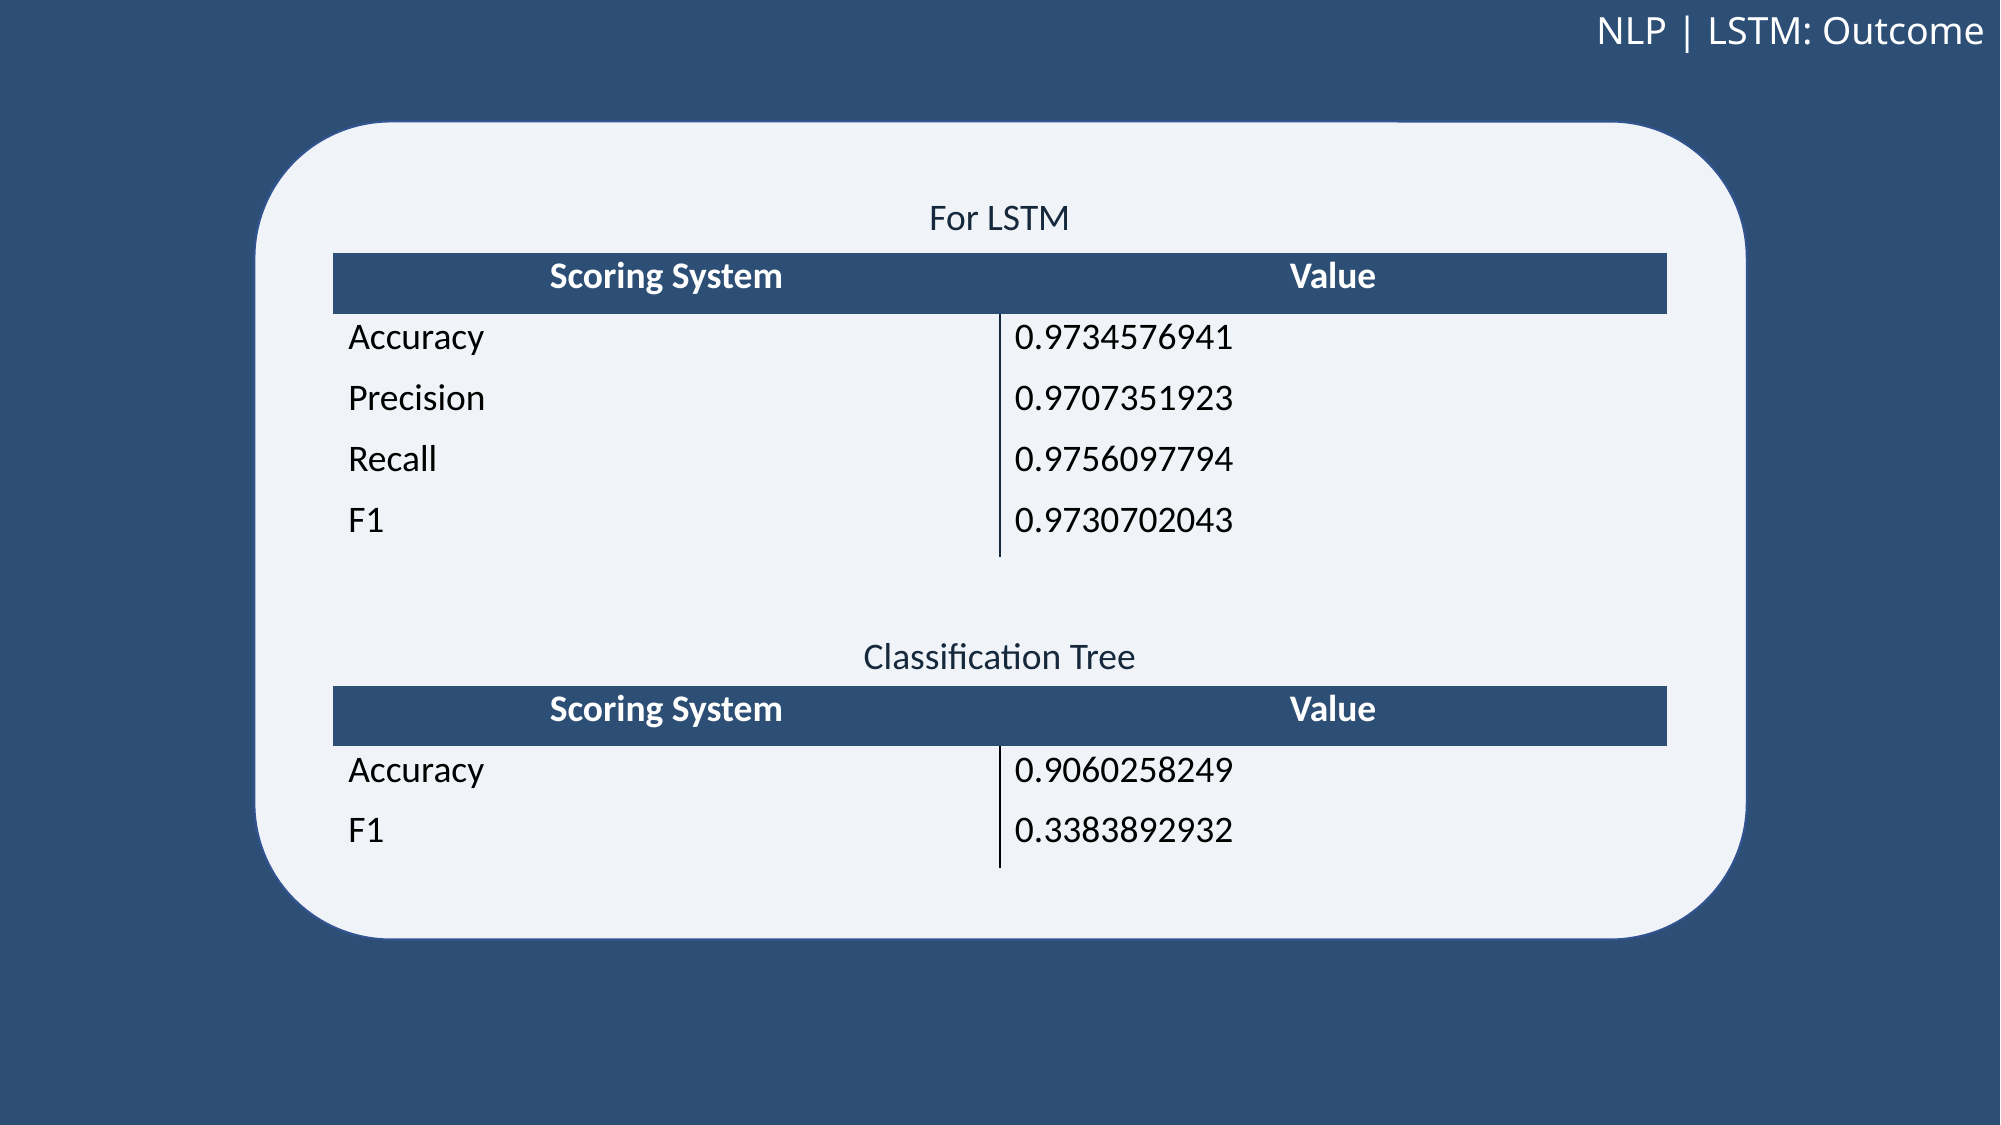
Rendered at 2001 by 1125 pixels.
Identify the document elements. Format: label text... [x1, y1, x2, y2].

table_header Value [1000, 686, 1667, 746]
table_cell Accuracy [333, 314, 999, 375]
table_cell 0.3383892932 [1001, 807, 1667, 868]
table_cell F1 [333, 807, 999, 868]
table_cell 0.9707351923 [1001, 375, 1667, 436]
text_box For LSTM [682, 185, 1318, 246]
table_cell 0.9060258249 [1001, 746, 1667, 807]
text_box Classification Tree [682, 624, 1318, 685]
table_header Scoring System [333, 253, 1000, 314]
table_cell 0.9756097794 [1001, 436, 1667, 496]
table_cell Precision [333, 375, 999, 436]
text_box [253, 120, 1748, 941]
table_cell 0.9730702043 [1001, 496, 1667, 557]
table_header Value [1000, 253, 1667, 314]
table_cell Recall [333, 436, 999, 496]
table_cell F1 [333, 496, 999, 557]
text_box NLP | LSTM: Outcome [1143, 0, 2000, 60]
table_cell 0.9734576941 [1001, 314, 1667, 375]
table_header Scoring System [333, 686, 1000, 746]
table_cell Accuracy [333, 746, 999, 807]
